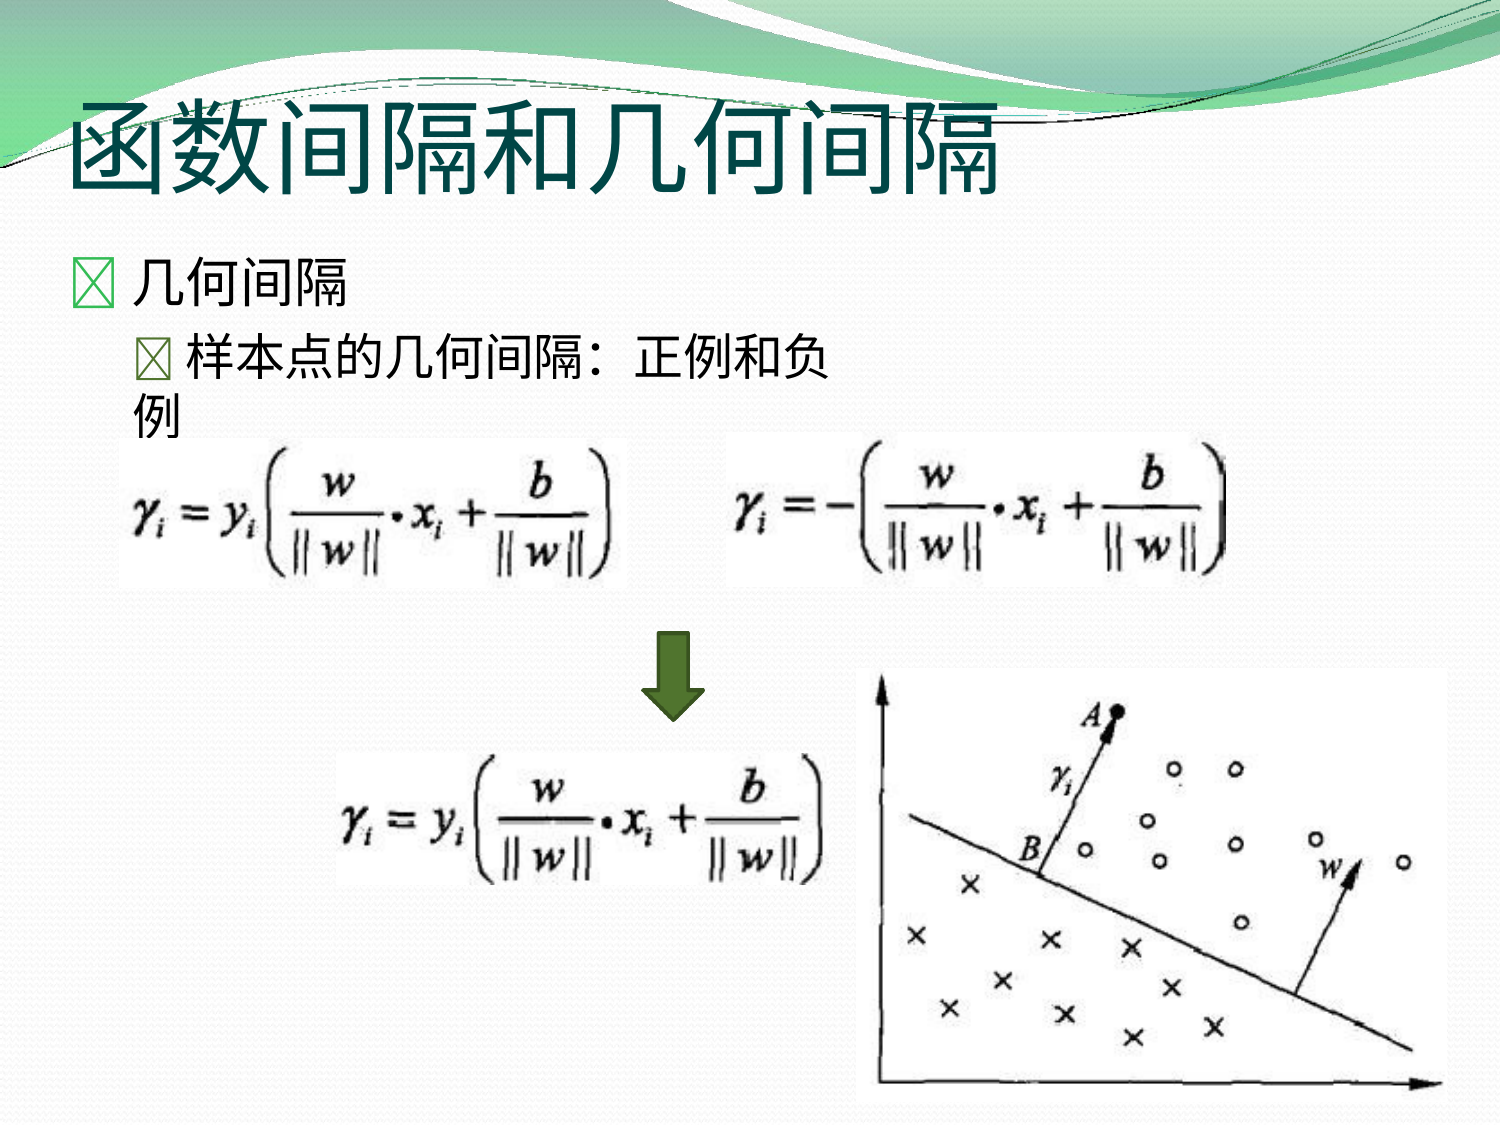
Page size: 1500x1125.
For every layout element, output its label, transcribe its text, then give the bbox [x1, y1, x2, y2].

picture [0, 0, 1500, 1125]
title 函数间隔和几何间隔 [62, 80, 1005, 270]
text_box 几何间隔 样本点的几何间隔：正例和负例 [65, 232, 878, 445]
